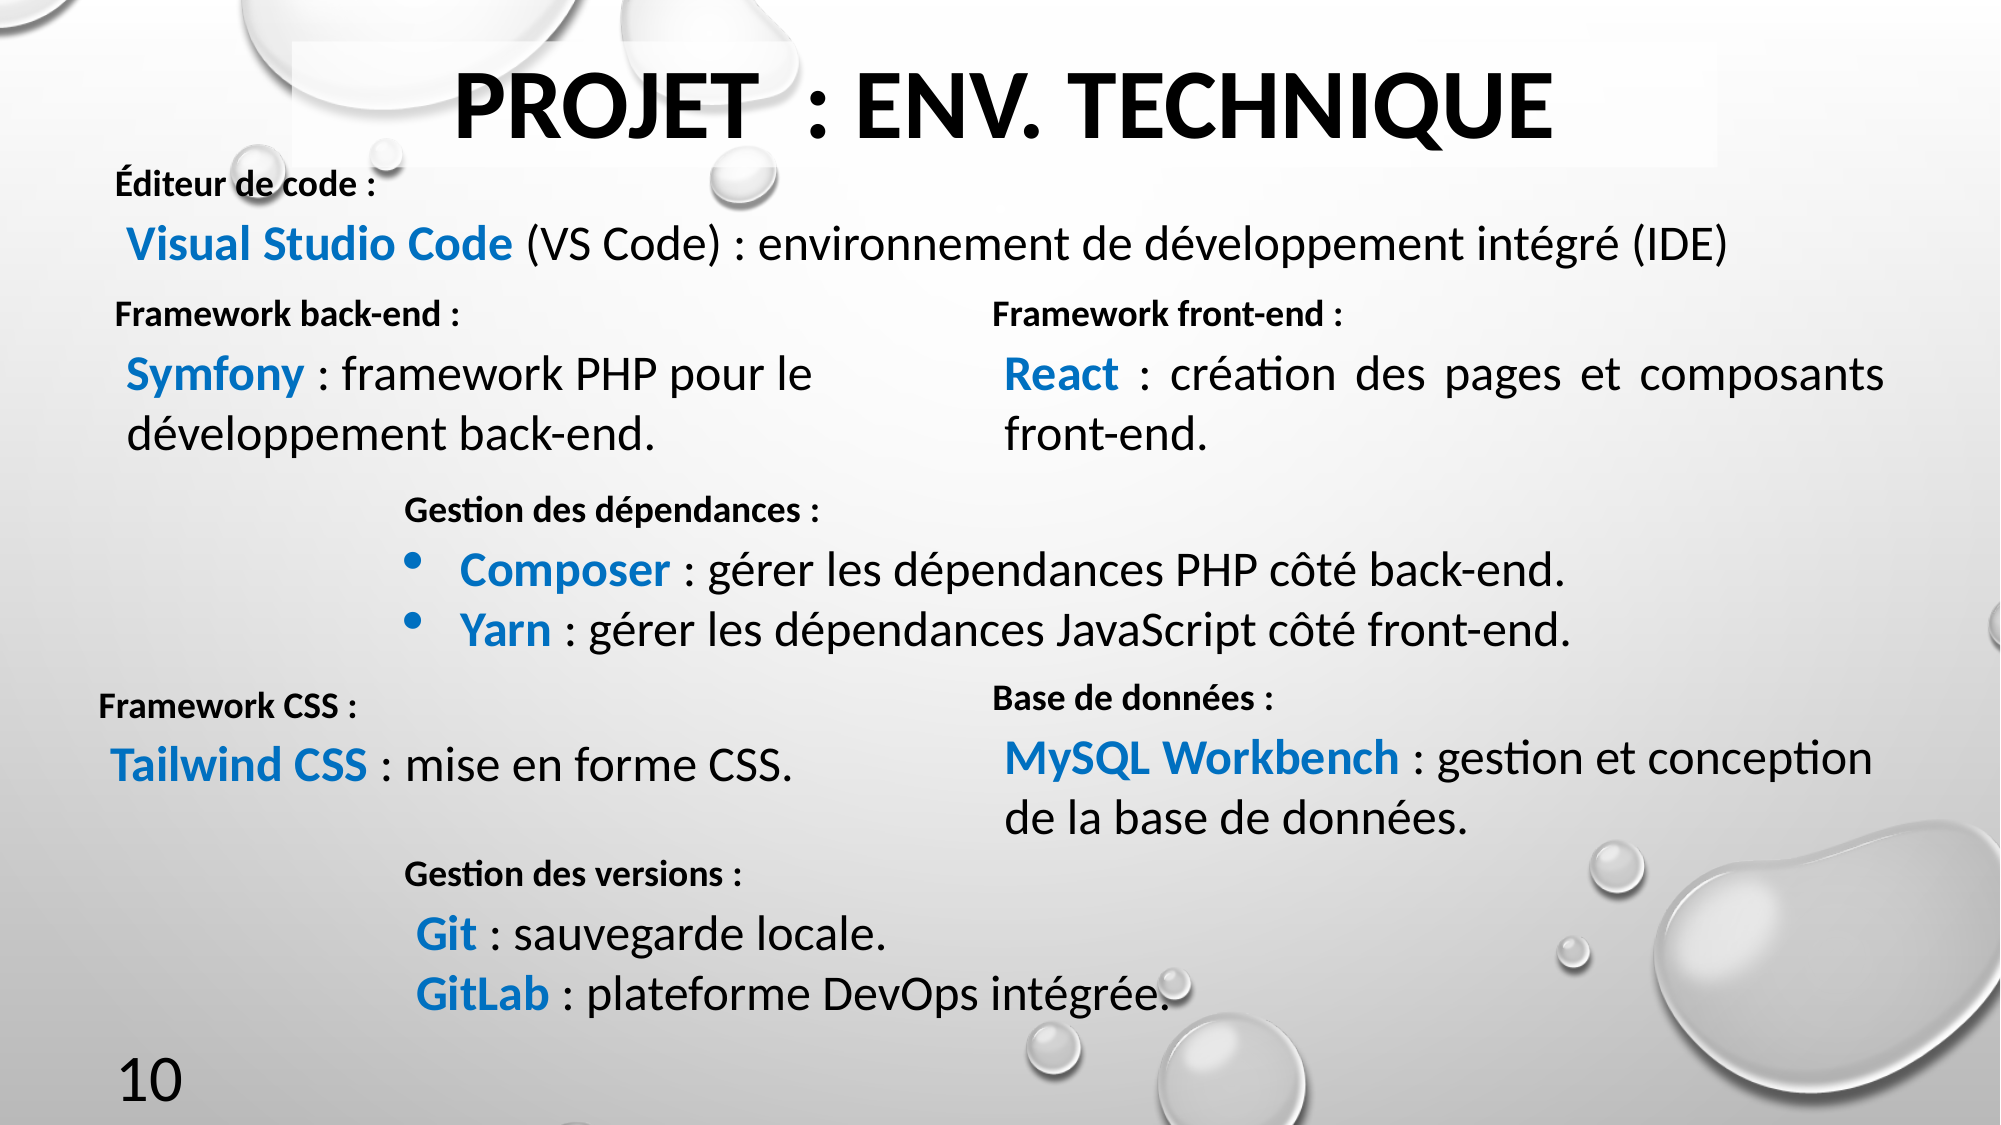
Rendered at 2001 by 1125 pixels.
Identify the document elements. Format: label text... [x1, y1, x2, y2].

text_box Framework back-end : Symfony : framework PHP pour le développement back-end. [100, 281, 899, 468]
slide_number 10 [100, 1045, 226, 1106]
text_box Framework CSS : Tailwind CSS : mise en forme CSS. [83, 673, 882, 800]
text_box Framework front-end : React : création des pages et composants front-end. [977, 281, 1900, 468]
text_box Base de données : MySQL Workbench : gestion et conception de la base de données. [977, 665, 1900, 852]
text_box Gestion des dépendances : Composer : gérer les dépendances PHP côté back-end. Yarn : gérer les dépendances JavaScript côté front-end. [389, 477, 1682, 664]
title PROJET : Env. Technique [291, 41, 1718, 151]
text_box Gestion des versions : Git : sauvegarde locale. GitLab : plateforme DevOps intégrée. [389, 841, 1405, 1028]
picture [0, 0, 2001, 1125]
text_box Éditeur de code : Visual Studio Code (VS Code) : environnement de développement intégré (IDE) [100, 151, 2000, 278]
